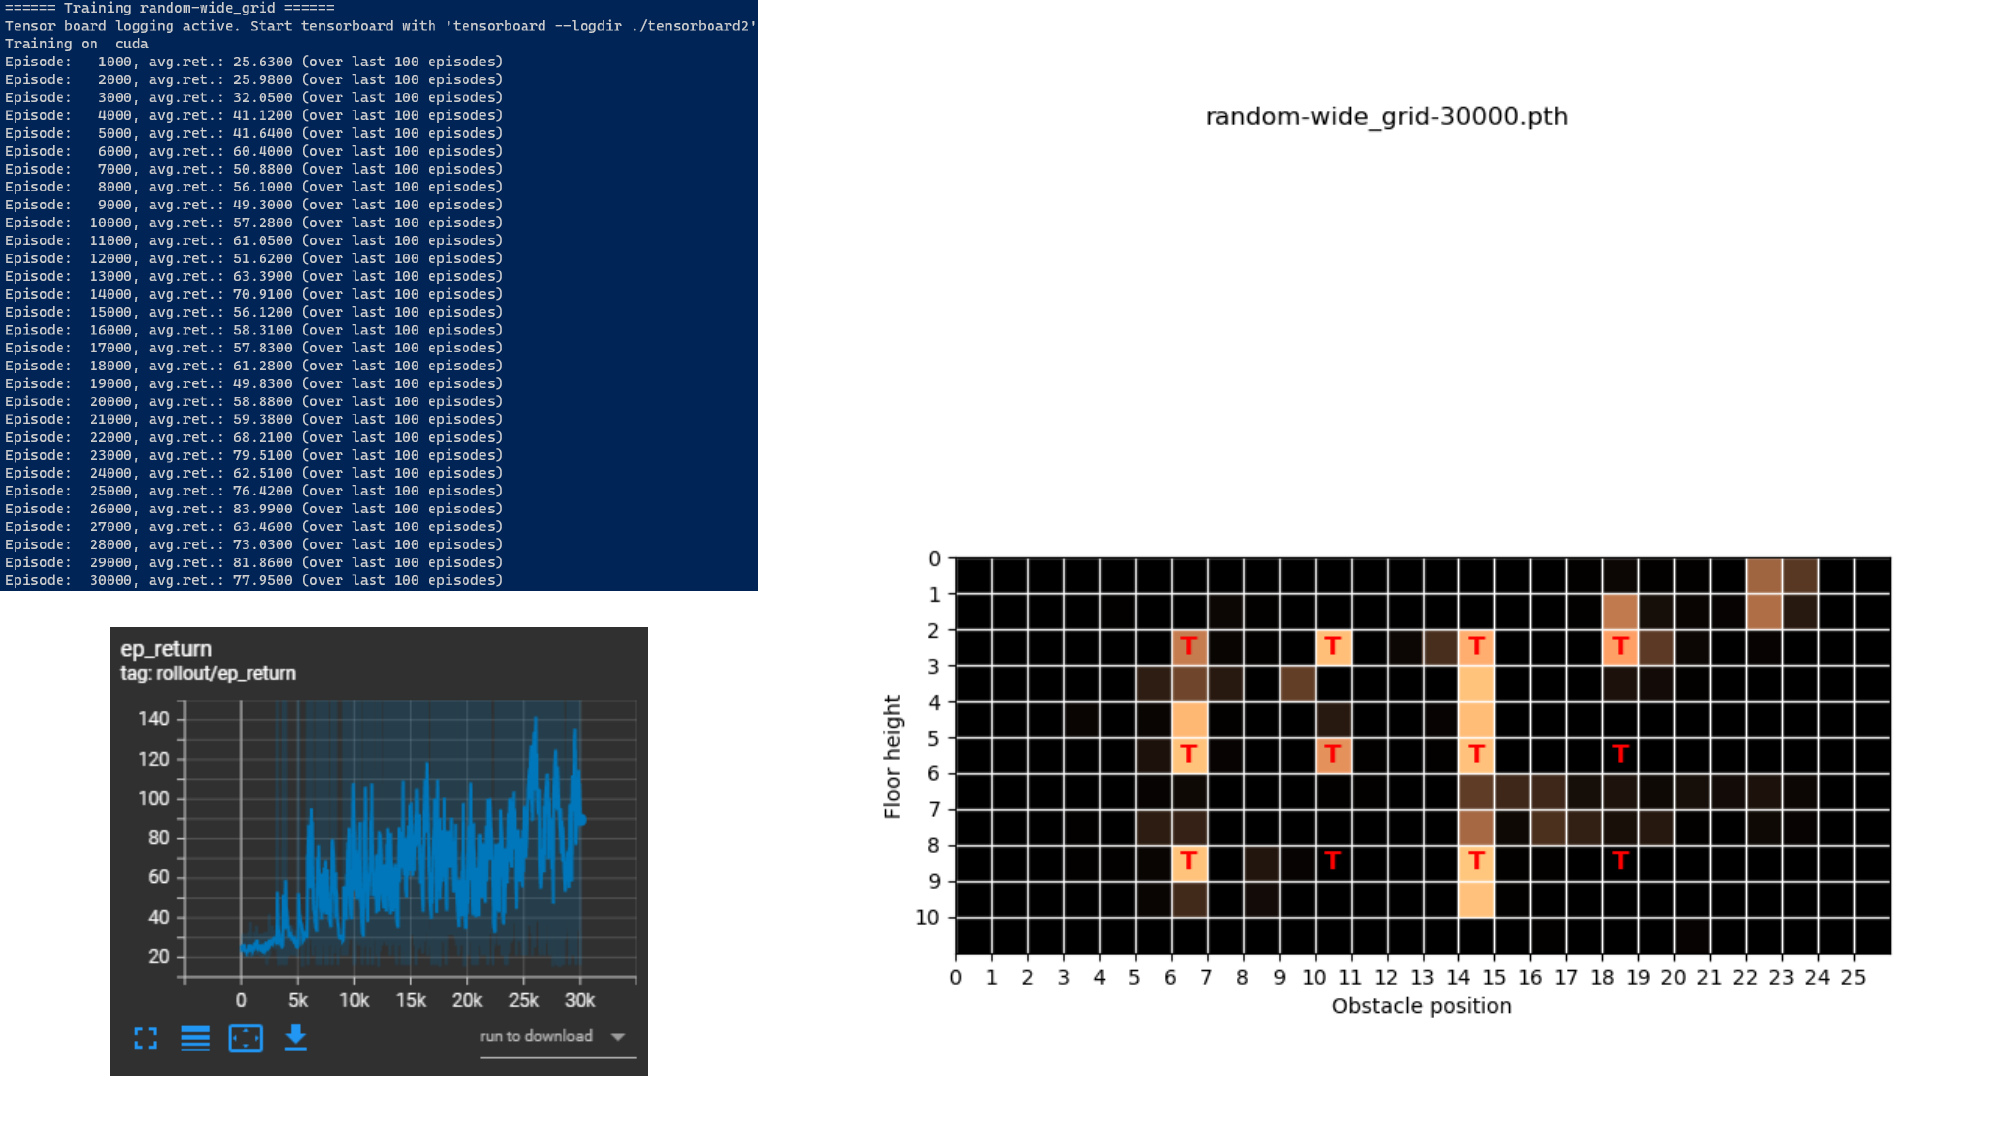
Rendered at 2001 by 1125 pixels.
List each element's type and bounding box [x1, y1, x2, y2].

picture [110, 627, 648, 1076]
picture [0, 0, 758, 591]
picture [869, 92, 1905, 1033]
